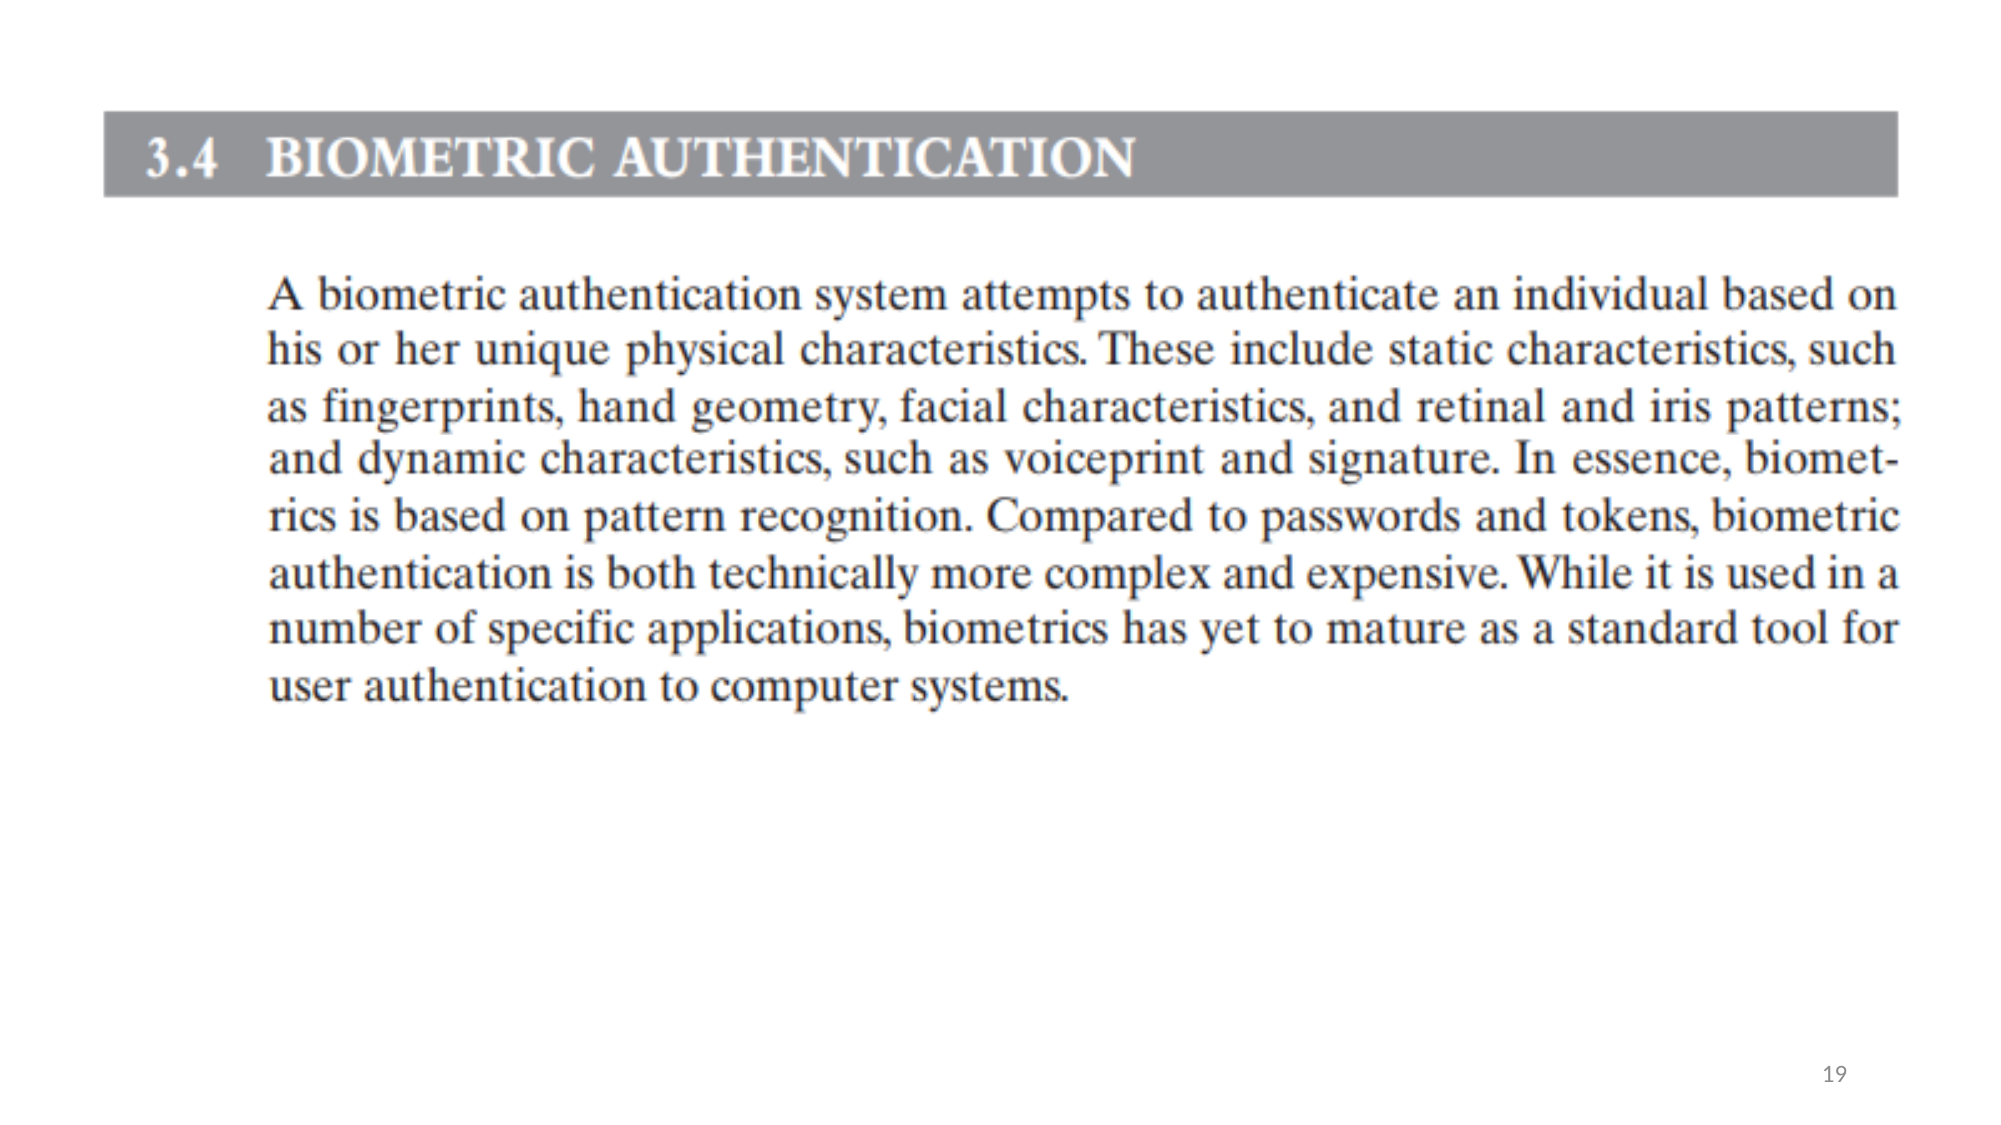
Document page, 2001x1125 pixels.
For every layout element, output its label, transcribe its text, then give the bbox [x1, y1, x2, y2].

slide_number 19 [1412, 1042, 1863, 1103]
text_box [97, 99, 1914, 720]
